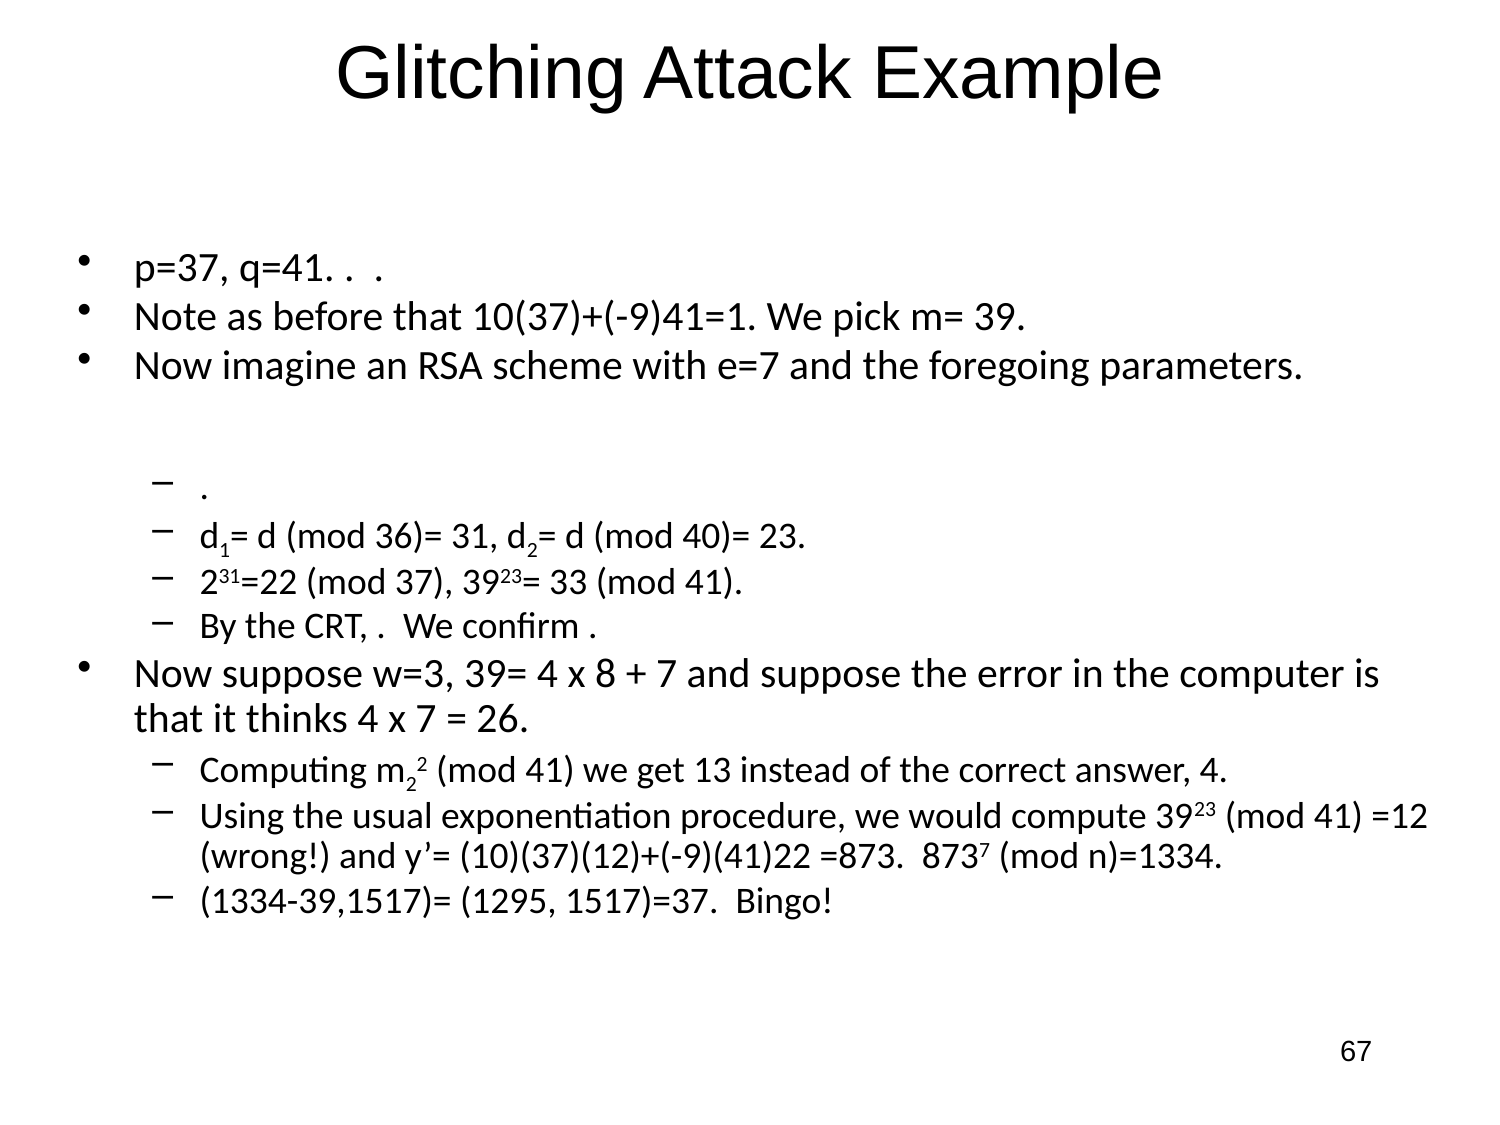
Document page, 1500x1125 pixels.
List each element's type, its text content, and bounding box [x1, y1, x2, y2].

slide_number 67 [1074, 1024, 1388, 1101]
title Glitching Attack Example [112, 0, 1388, 138]
